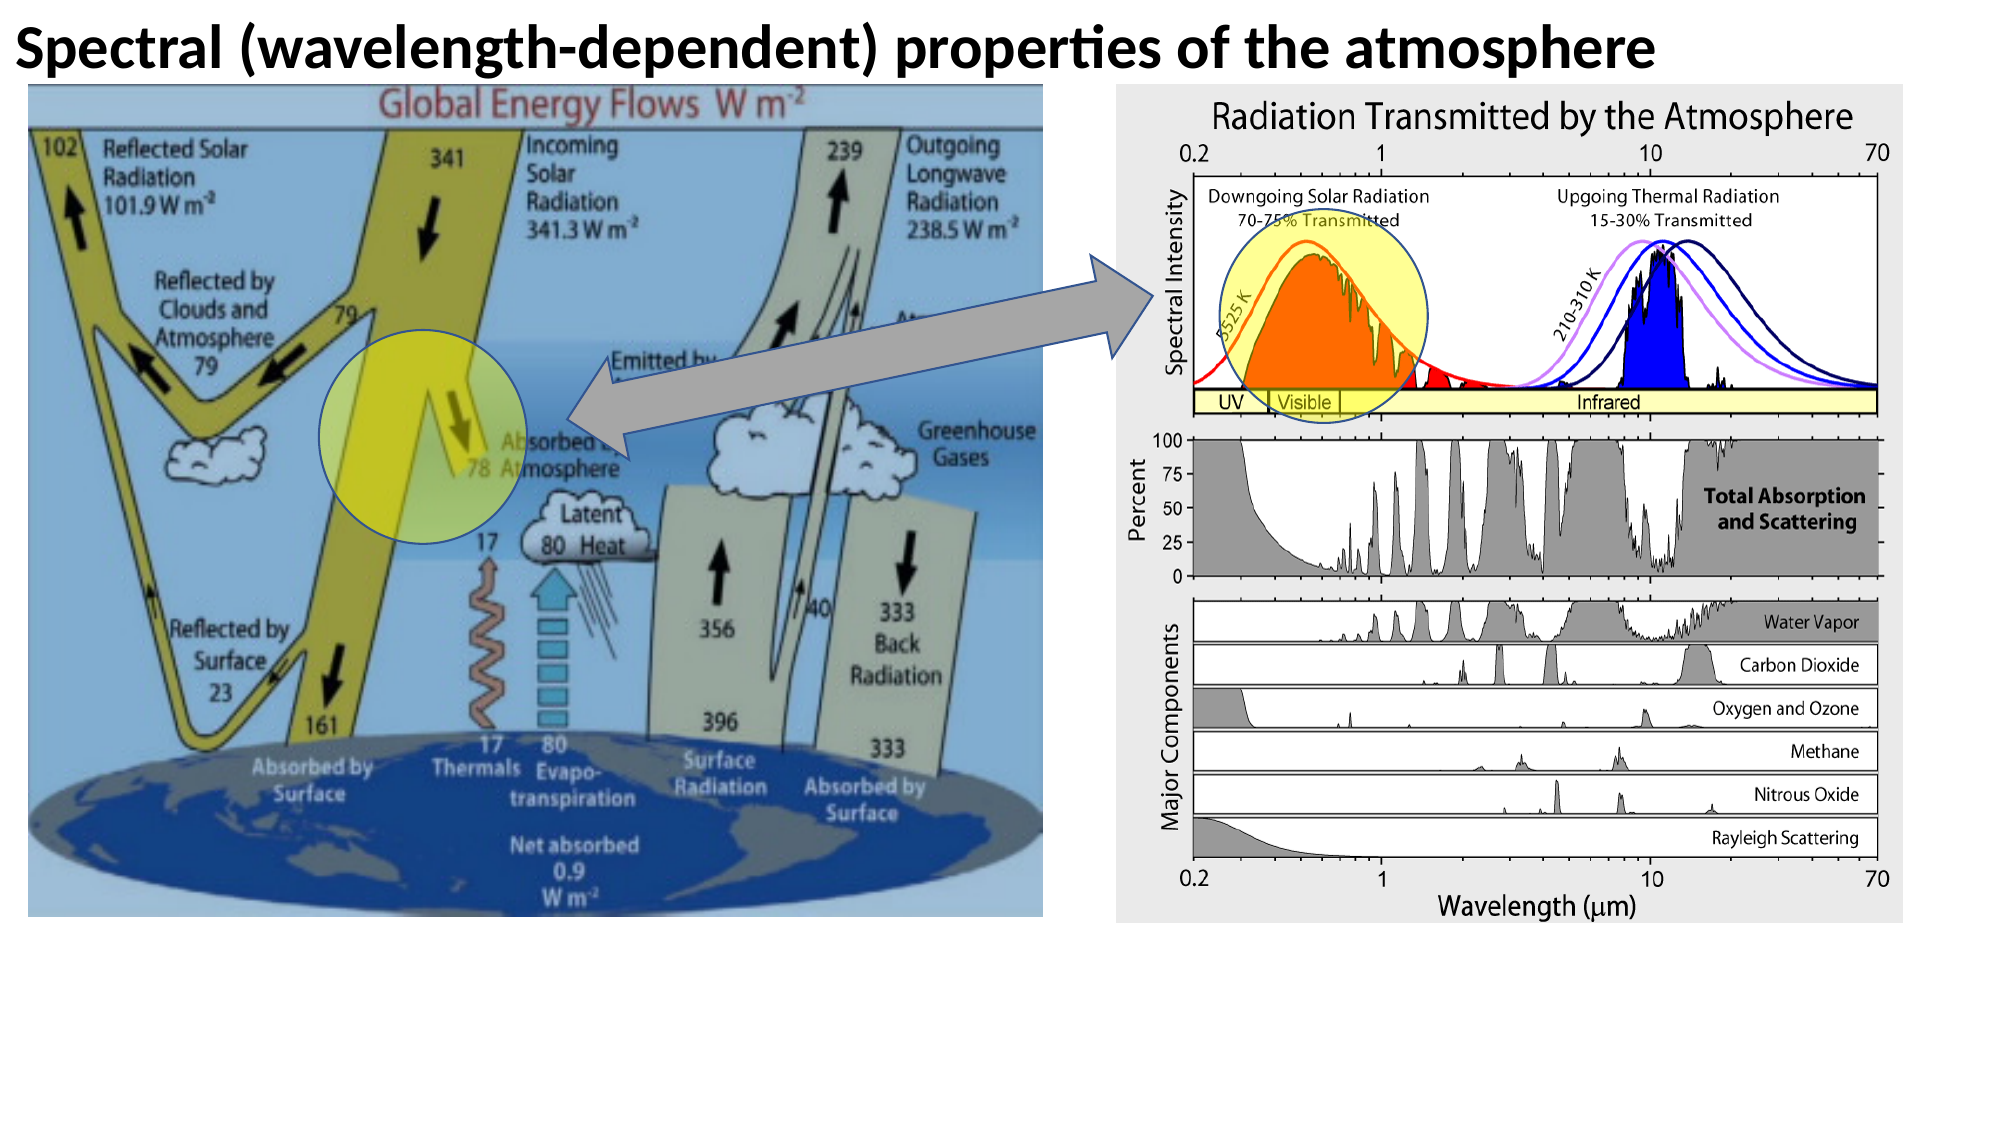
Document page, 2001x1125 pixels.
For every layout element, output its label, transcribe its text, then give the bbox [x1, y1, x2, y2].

text_box [1043, 253, 1116, 361]
picture [28, 84, 1043, 917]
title Spectral (wavelength-dependent) properties of the atmosphere [0, 0, 2000, 98]
picture [1116, 84, 1903, 923]
